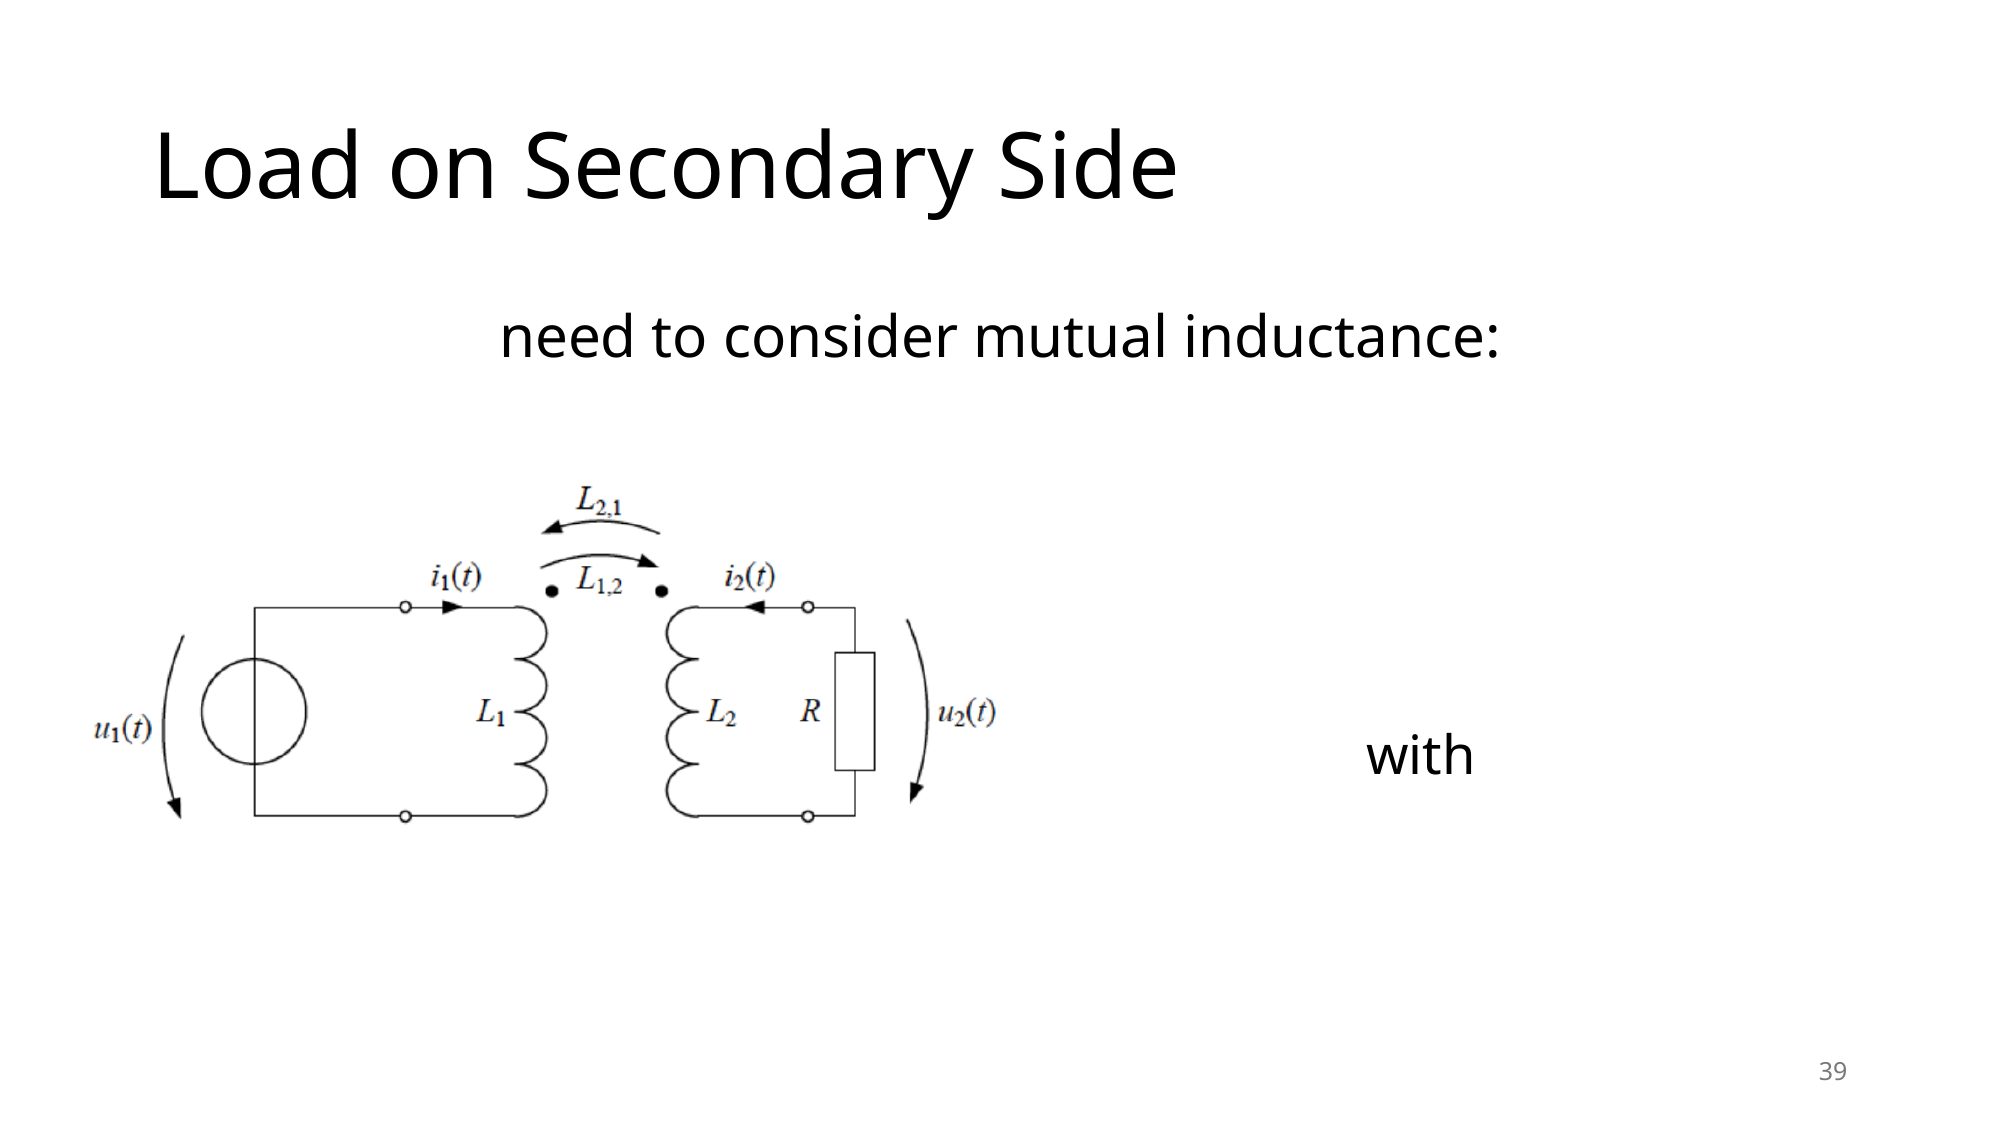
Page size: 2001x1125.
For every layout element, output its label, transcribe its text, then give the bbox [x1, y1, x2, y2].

list need to consider mutual inductance: [137, 299, 1863, 387]
picture [83, 474, 1001, 840]
title Load on Secondary Side [137, 59, 1863, 278]
slide_number 39 [1412, 1042, 1863, 1103]
